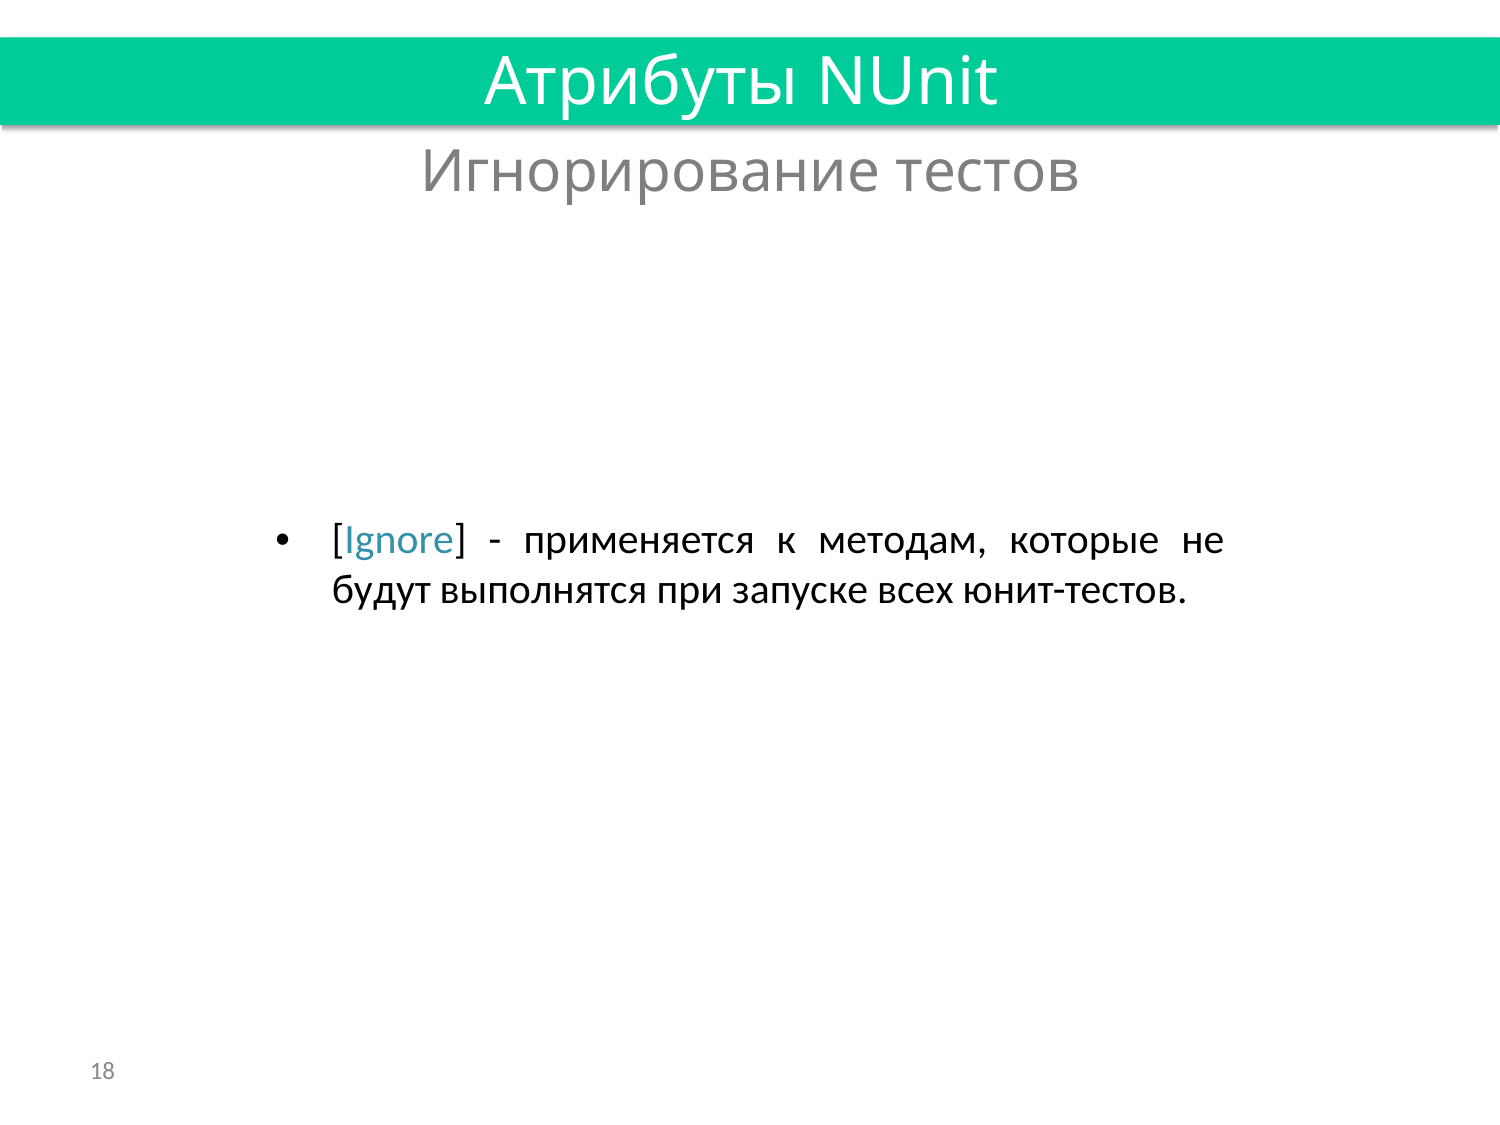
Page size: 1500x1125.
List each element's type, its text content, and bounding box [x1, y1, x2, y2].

text_box •[Ignore]-применяетсякметодам,которыене будутвыполнятсяпризапускевсехюнит-тестов. [275, 512, 1225, 613]
text_box 18 [89, 1054, 116, 1085]
picture [0, 31, 1500, 138]
text_box АтрибутыNUnit Игнорирование тестов [420, 145, 1080, 204]
